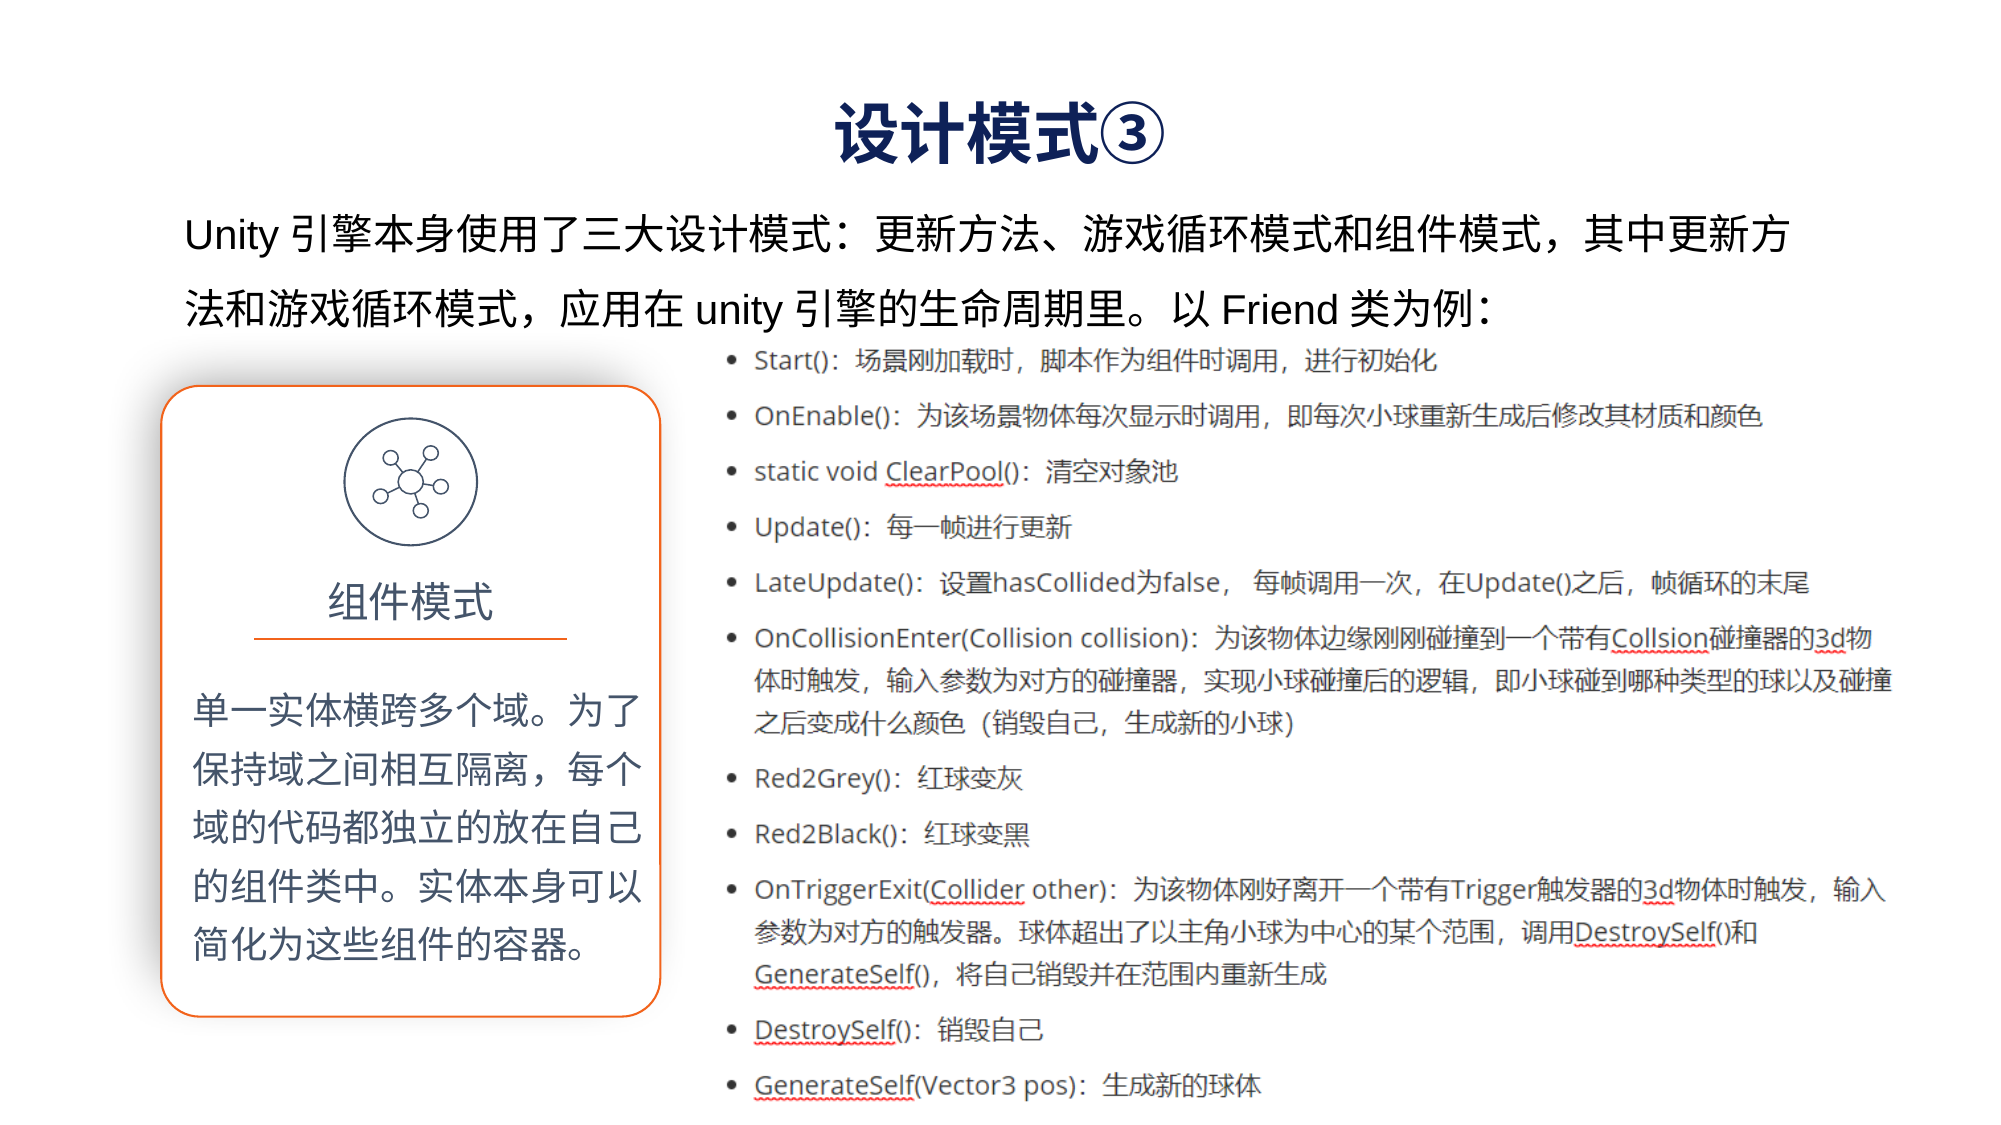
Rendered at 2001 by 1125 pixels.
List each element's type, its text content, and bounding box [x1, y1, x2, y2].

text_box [344, 418, 478, 546]
picture [706, 334, 1907, 1108]
text_box [160, 384, 662, 1018]
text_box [177, 567, 678, 972]
list 设计模式③ [750, 84, 1250, 175]
text_box Unity引擎本身使用了三大设计模式：更新方法、游戏循环模式和组件模式，其中更新方法和游戏循环模式，应用在unity引擎的生命周期里。以Friend类为例： [169, 175, 1828, 341]
